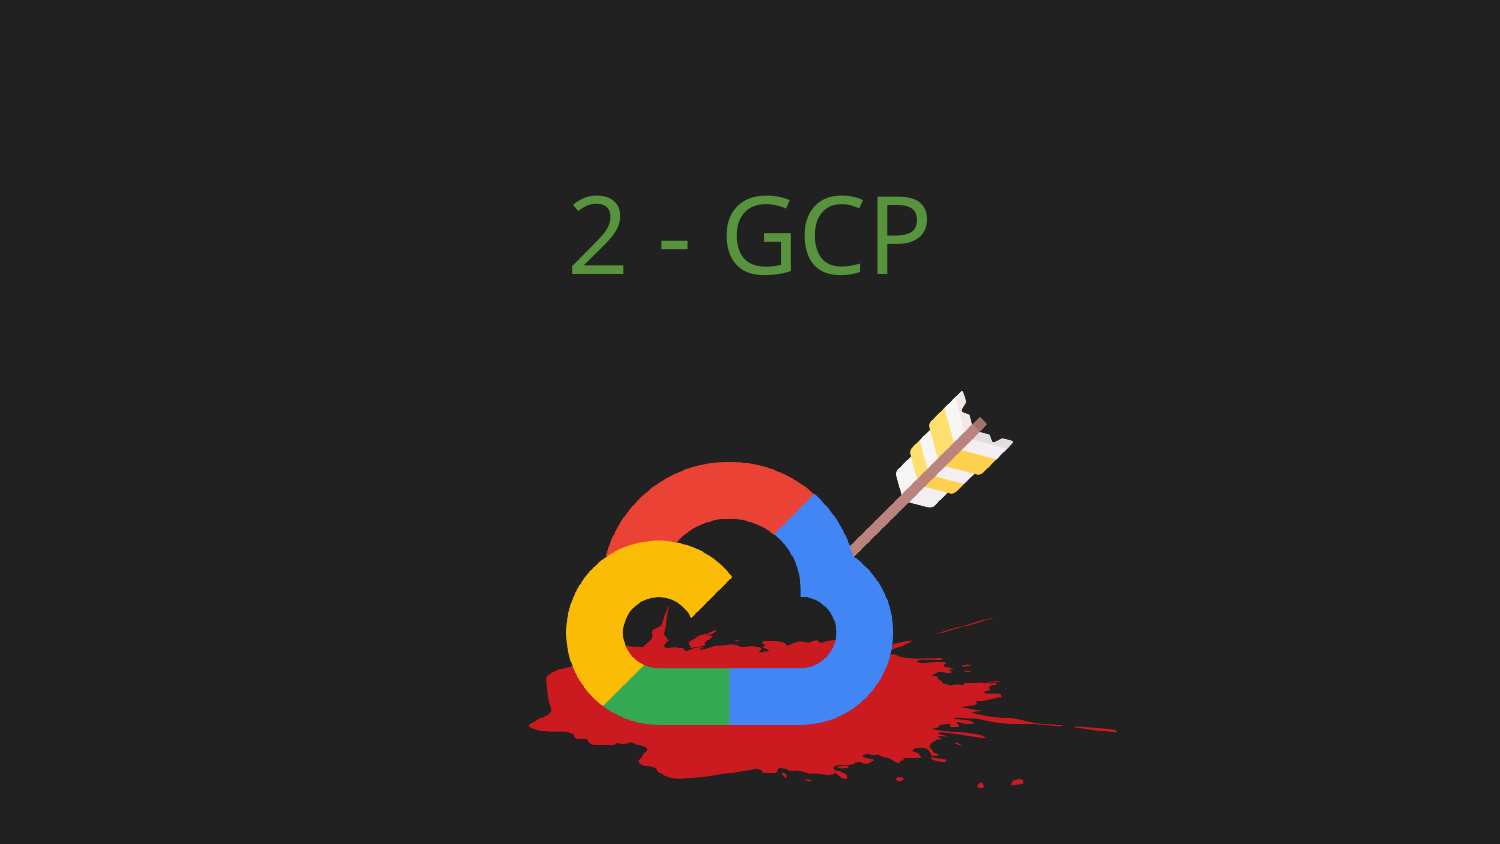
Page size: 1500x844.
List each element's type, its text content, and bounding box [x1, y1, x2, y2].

picture [316, 375, 1143, 810]
title 2 - GCP [51, 0, 1449, 311]
